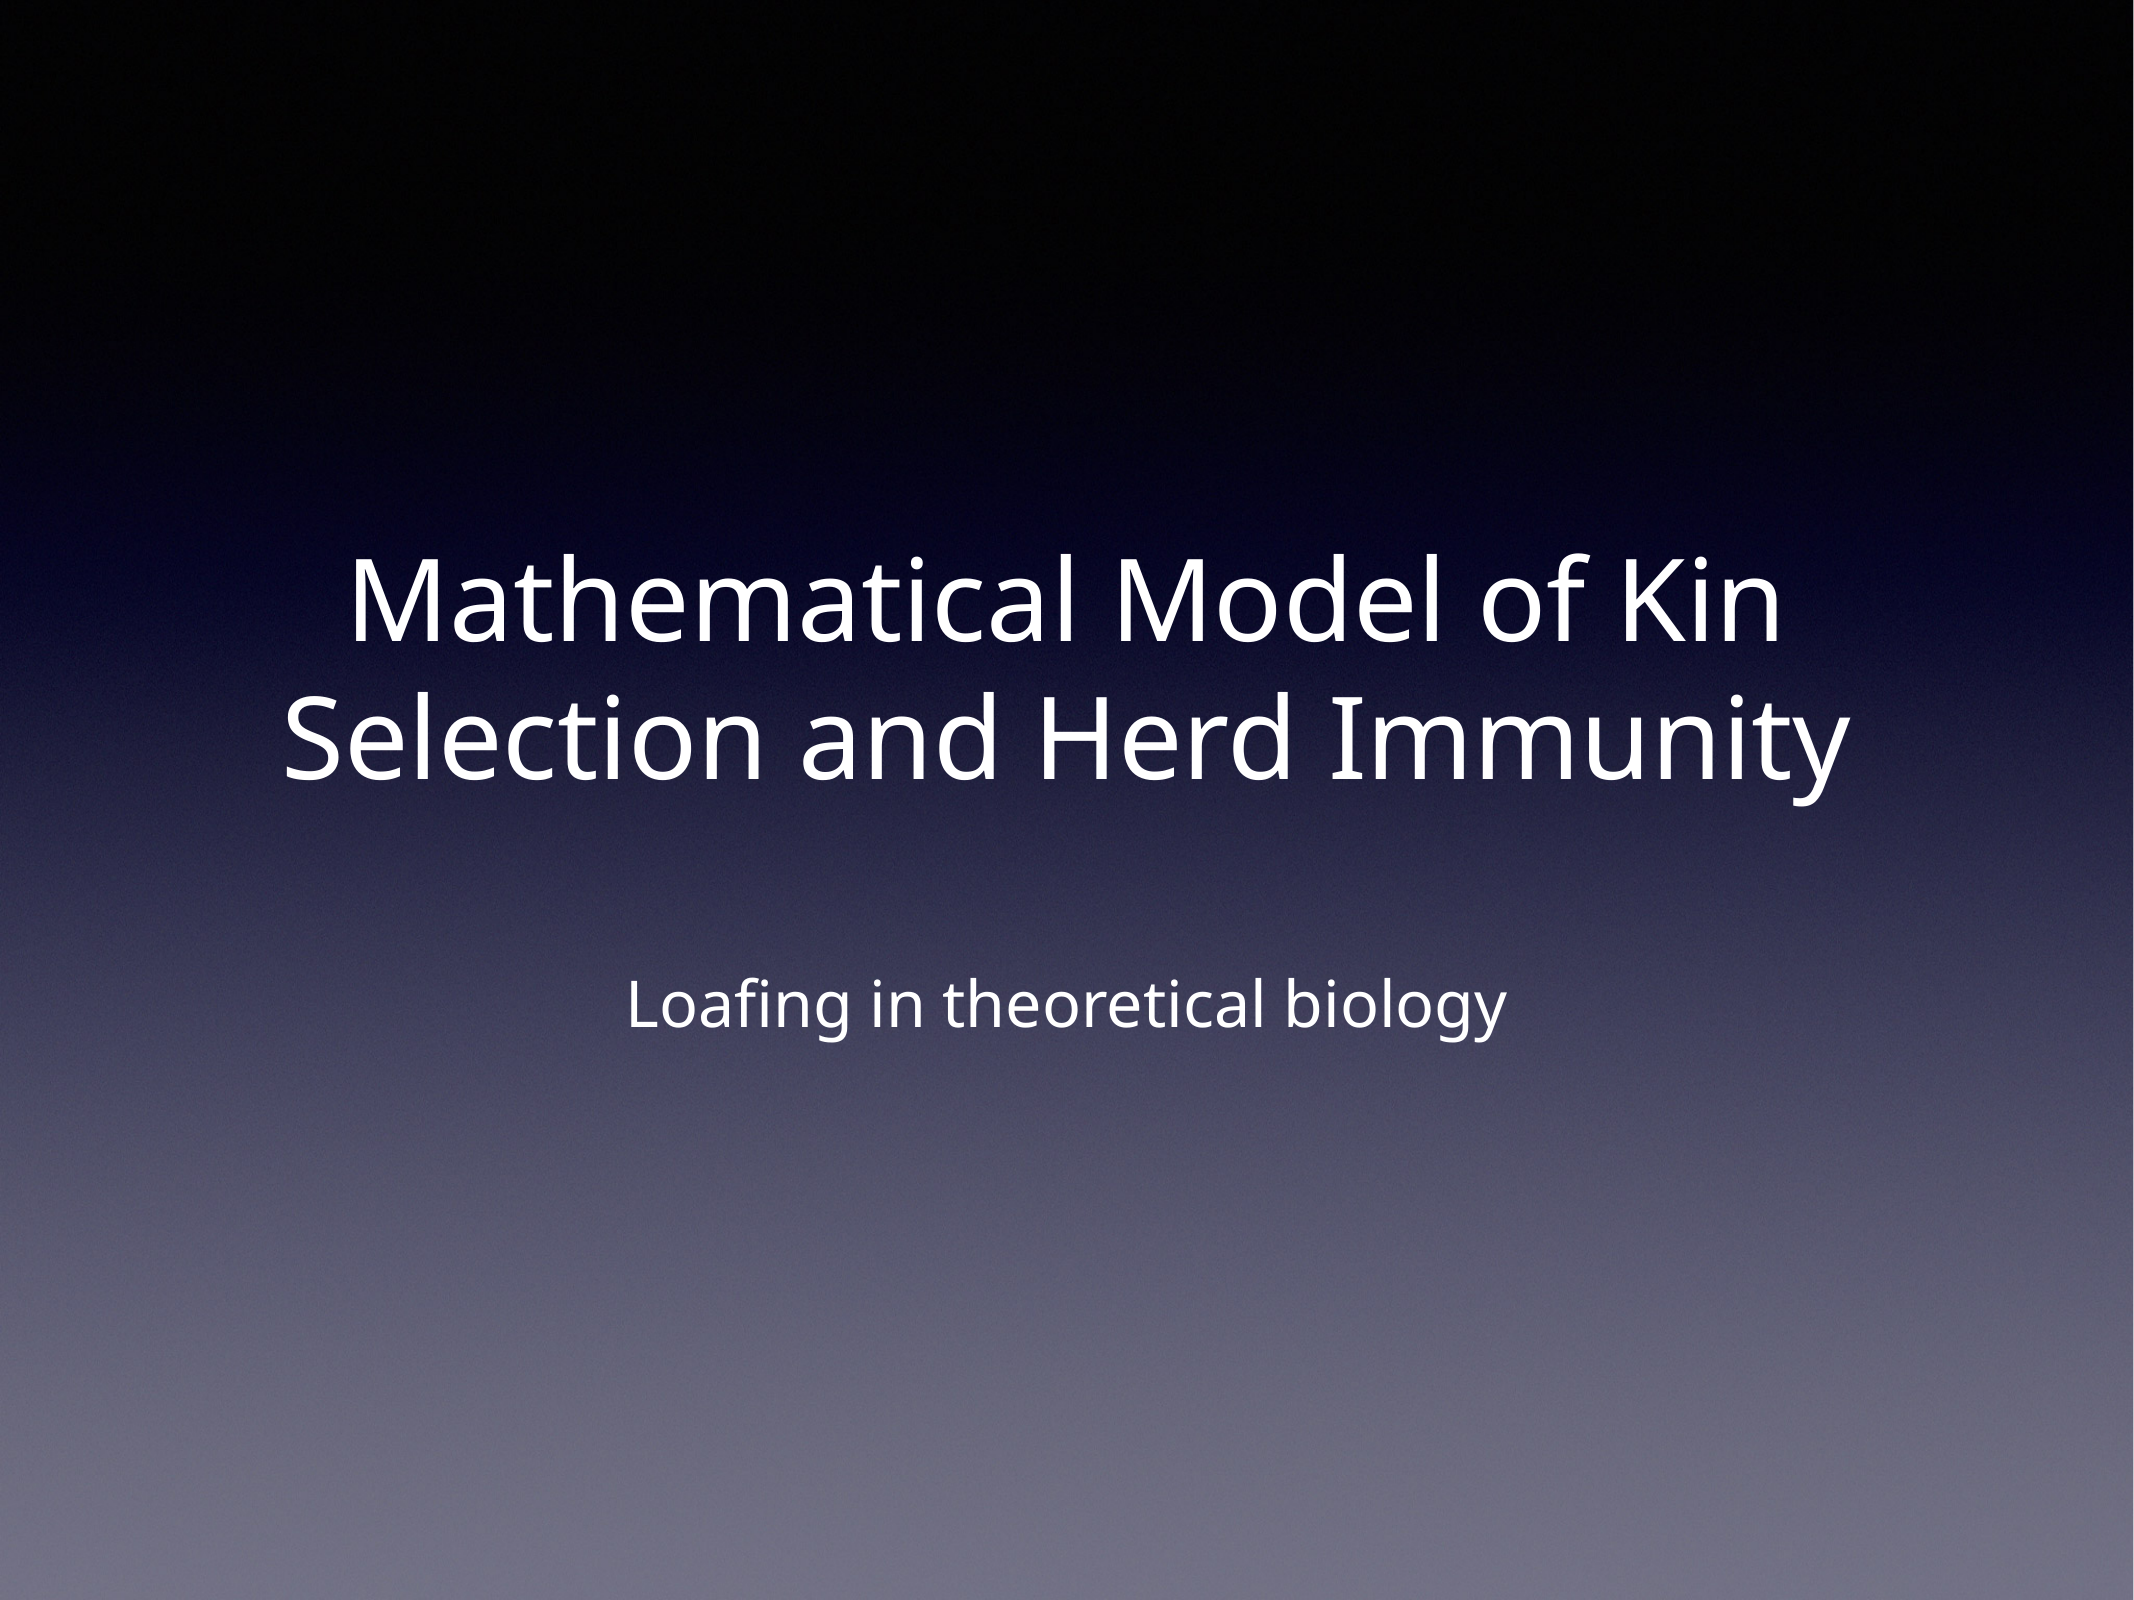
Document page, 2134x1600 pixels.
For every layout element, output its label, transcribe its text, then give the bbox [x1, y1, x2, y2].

subtitle Loafing in theoretical biology [207, 953, 1926, 1141]
picture [0, 0, 2134, 1600]
title Mathematical Model of Kin Selection and Herd Immunity [110, 268, 2023, 811]
